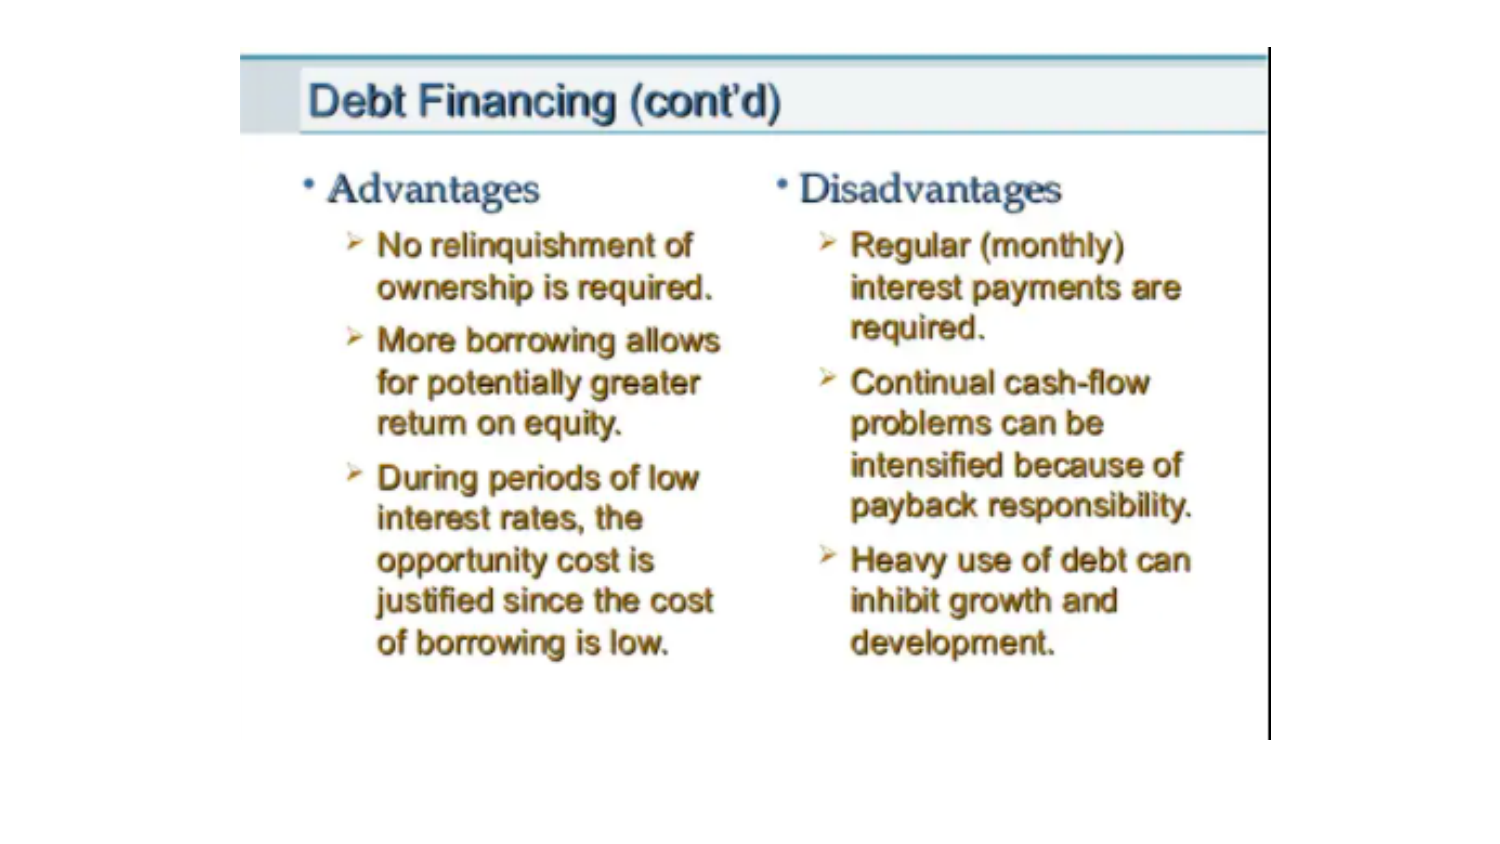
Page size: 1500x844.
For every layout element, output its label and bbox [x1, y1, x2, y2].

picture [239, 47, 1271, 741]
